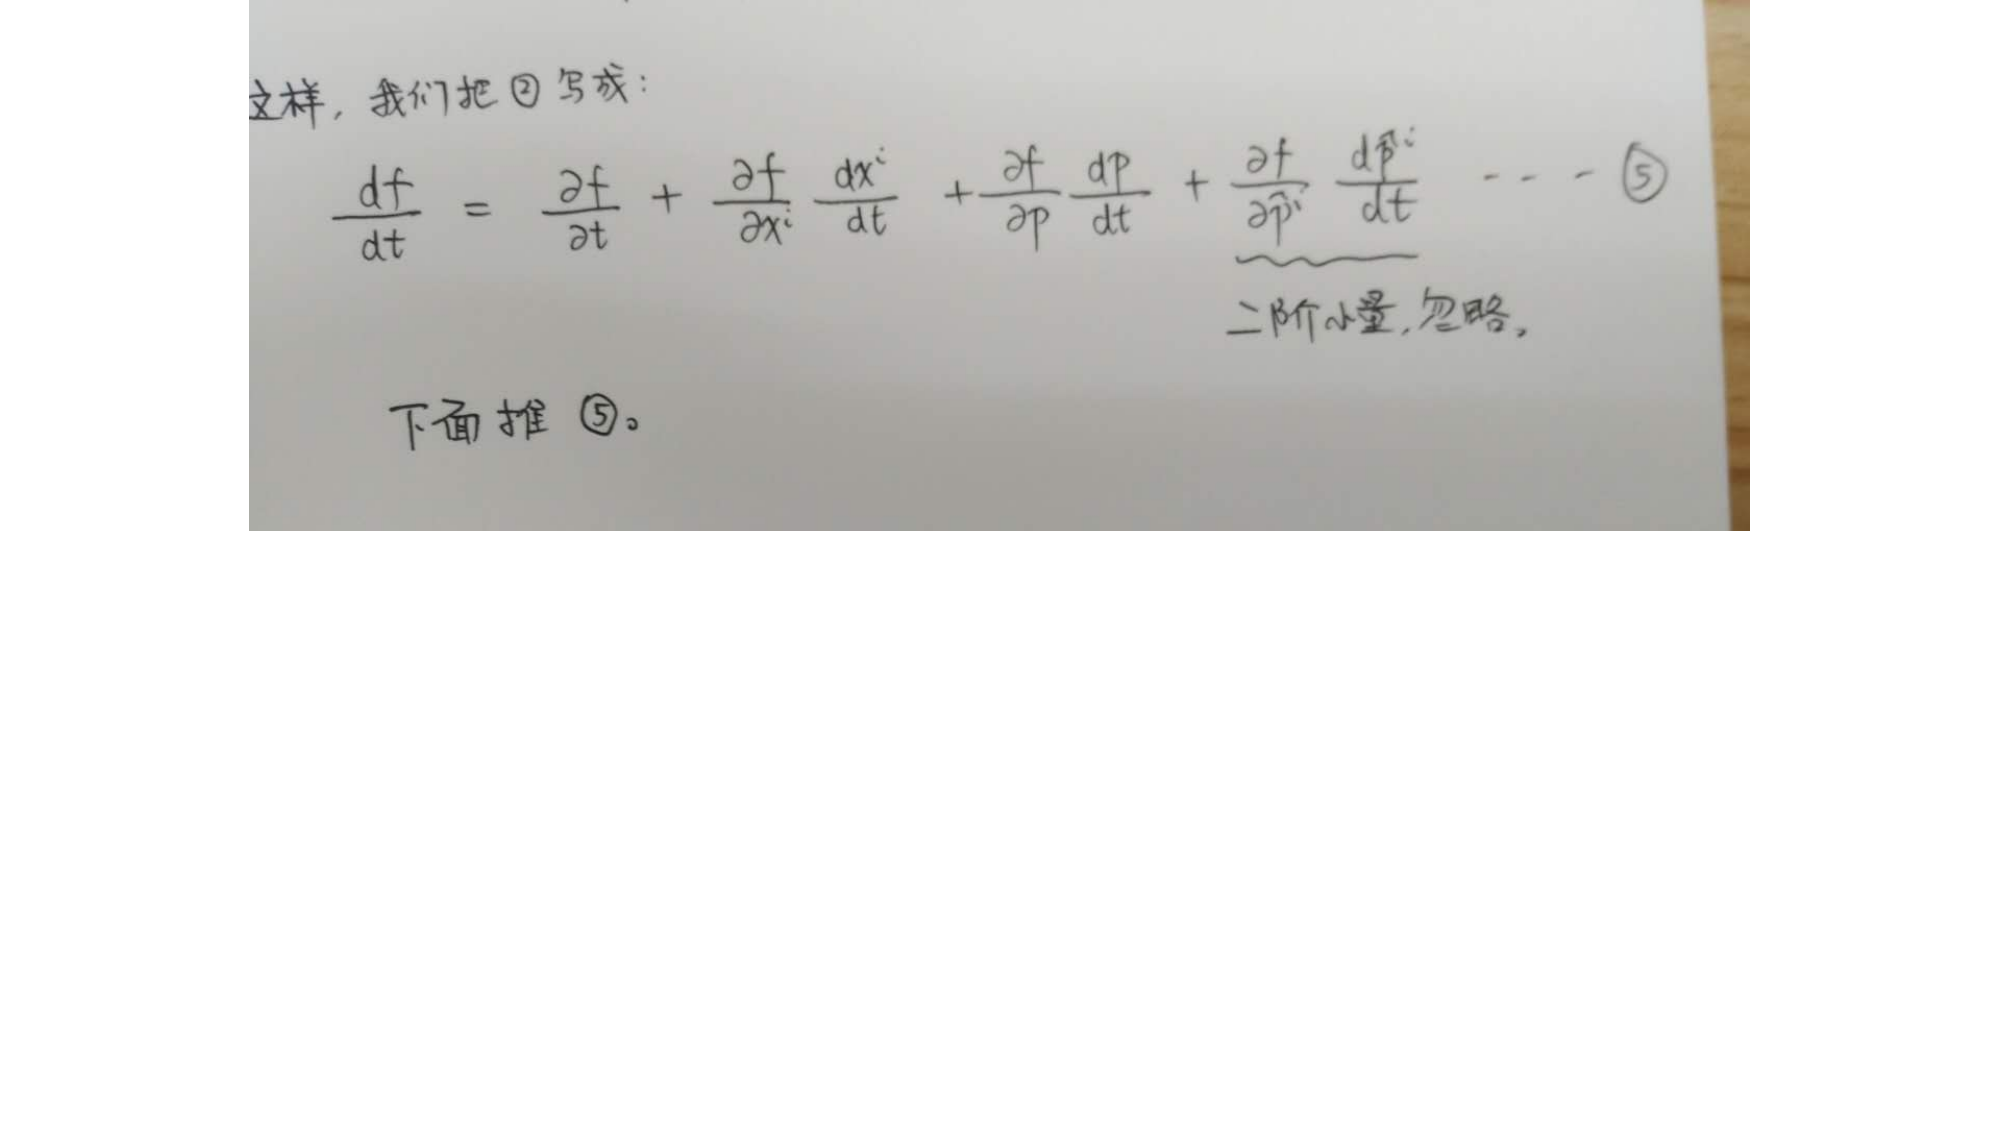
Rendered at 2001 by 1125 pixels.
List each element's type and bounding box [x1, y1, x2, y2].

picture [10, 0, 1796, 1125]
